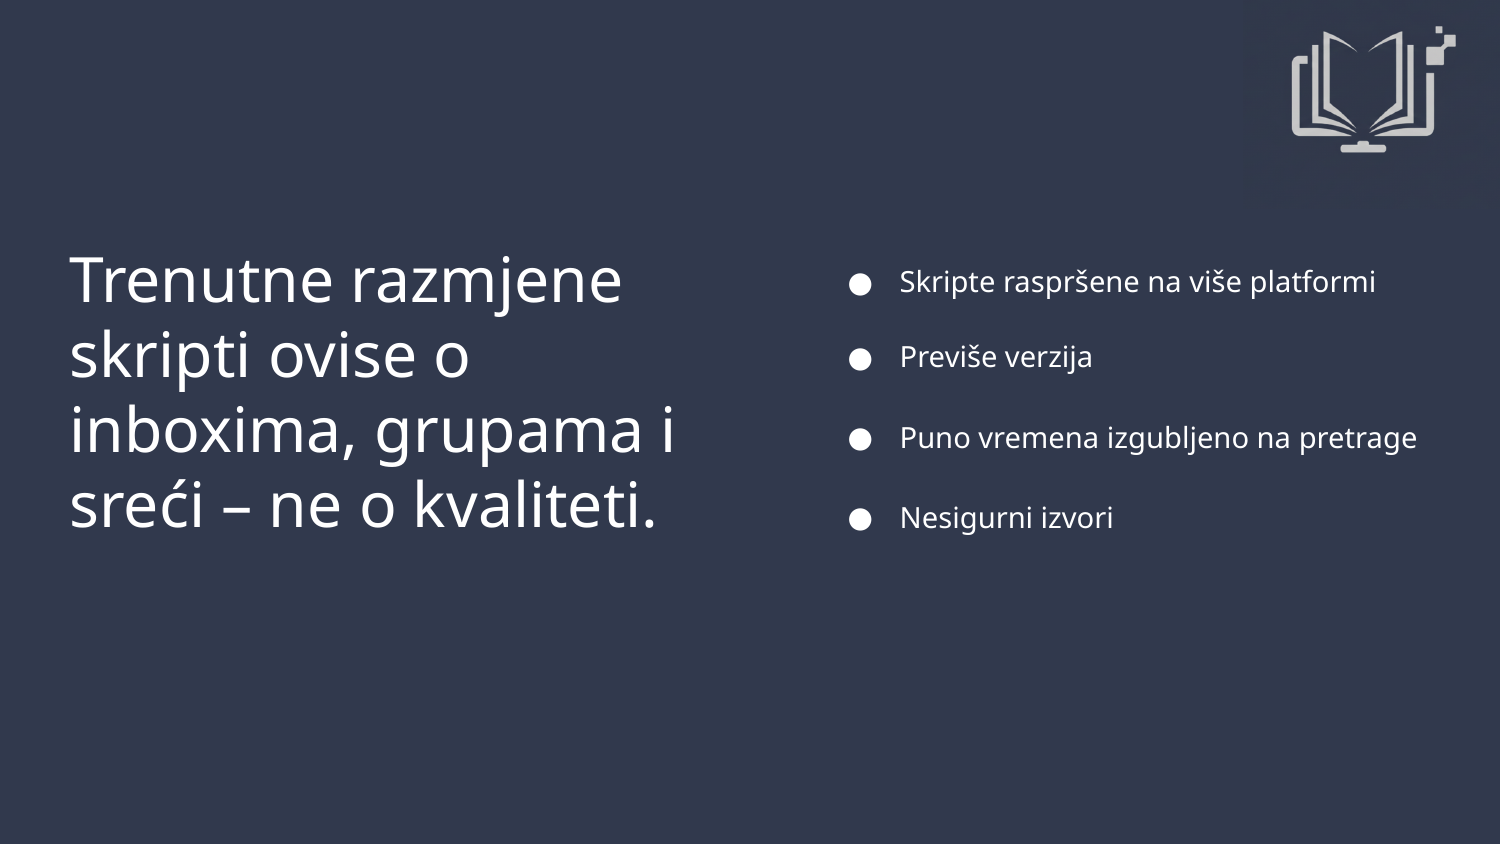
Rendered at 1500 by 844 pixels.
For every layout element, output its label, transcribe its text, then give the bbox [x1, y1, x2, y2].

title Trenutne razmjene skripti ovise o inboxima, grupama i sreći – ne o kvaliteti. [54, 243, 713, 555]
picture [1242, 0, 1500, 209]
list Skripte raspršene na više platformi Previše verzija Puno vremena izgubljeno na pretrage Nesigurni izvori [809, 243, 1441, 601]
